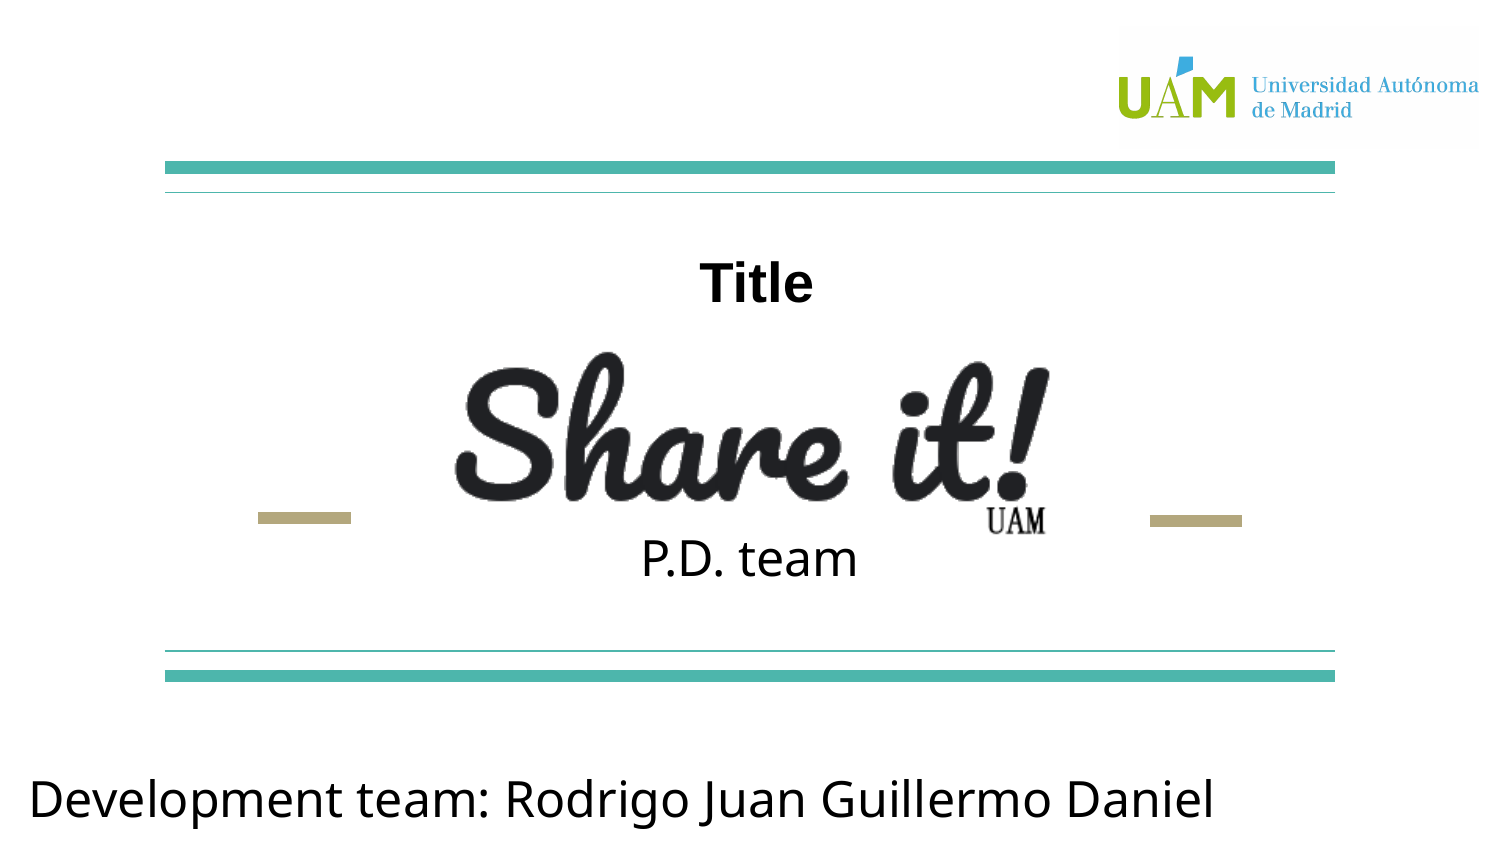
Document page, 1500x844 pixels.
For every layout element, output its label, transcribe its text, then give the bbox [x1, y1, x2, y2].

picture [1119, 26, 1479, 149]
text_box P.D. team [499, 548, 1001, 638]
text_box Development team: Rodrigo Juan Guillermo Daniel [13, 752, 1500, 843]
picture [423, 343, 1076, 540]
text_box Title [140, 148, 1374, 344]
